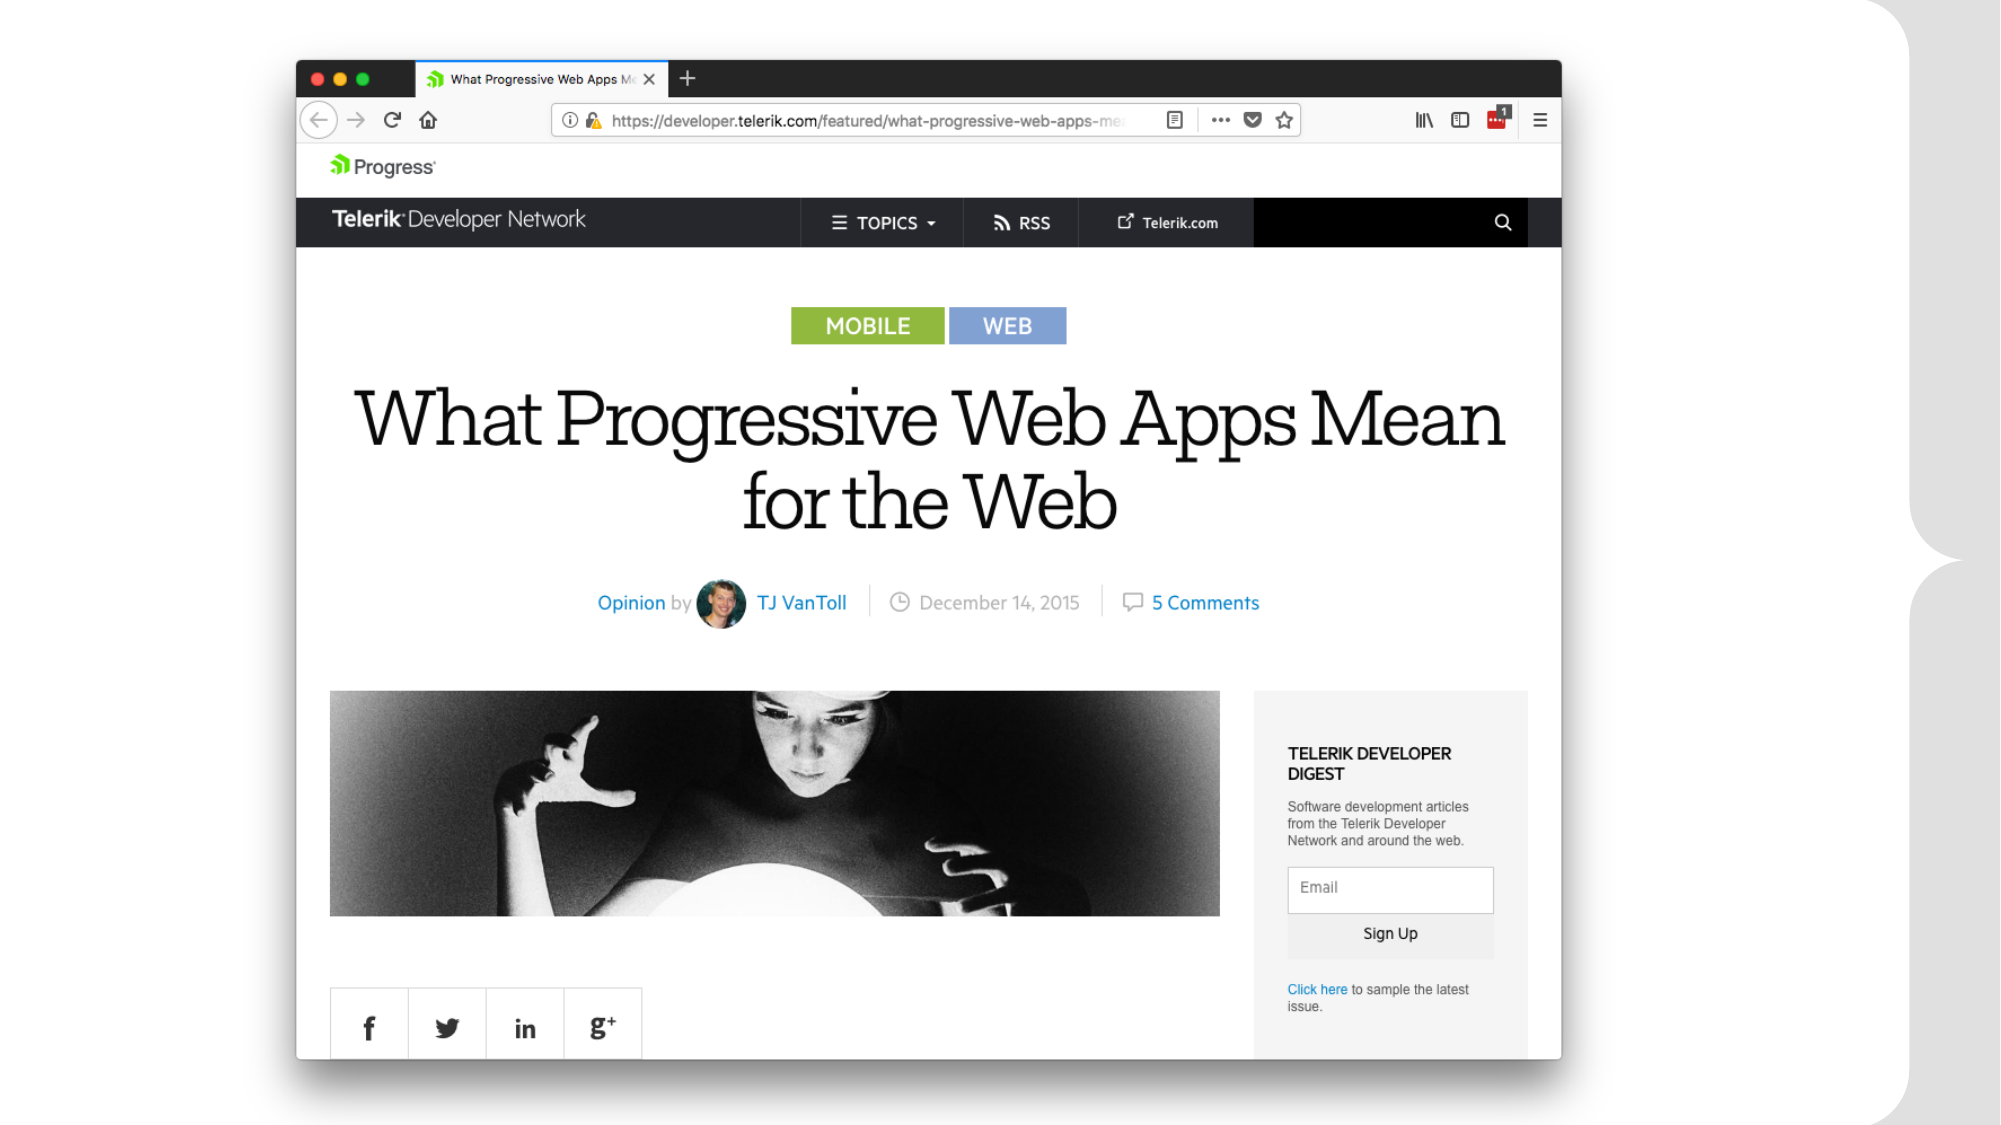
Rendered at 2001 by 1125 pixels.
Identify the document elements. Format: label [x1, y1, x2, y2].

picture [233, 23, 1626, 1125]
